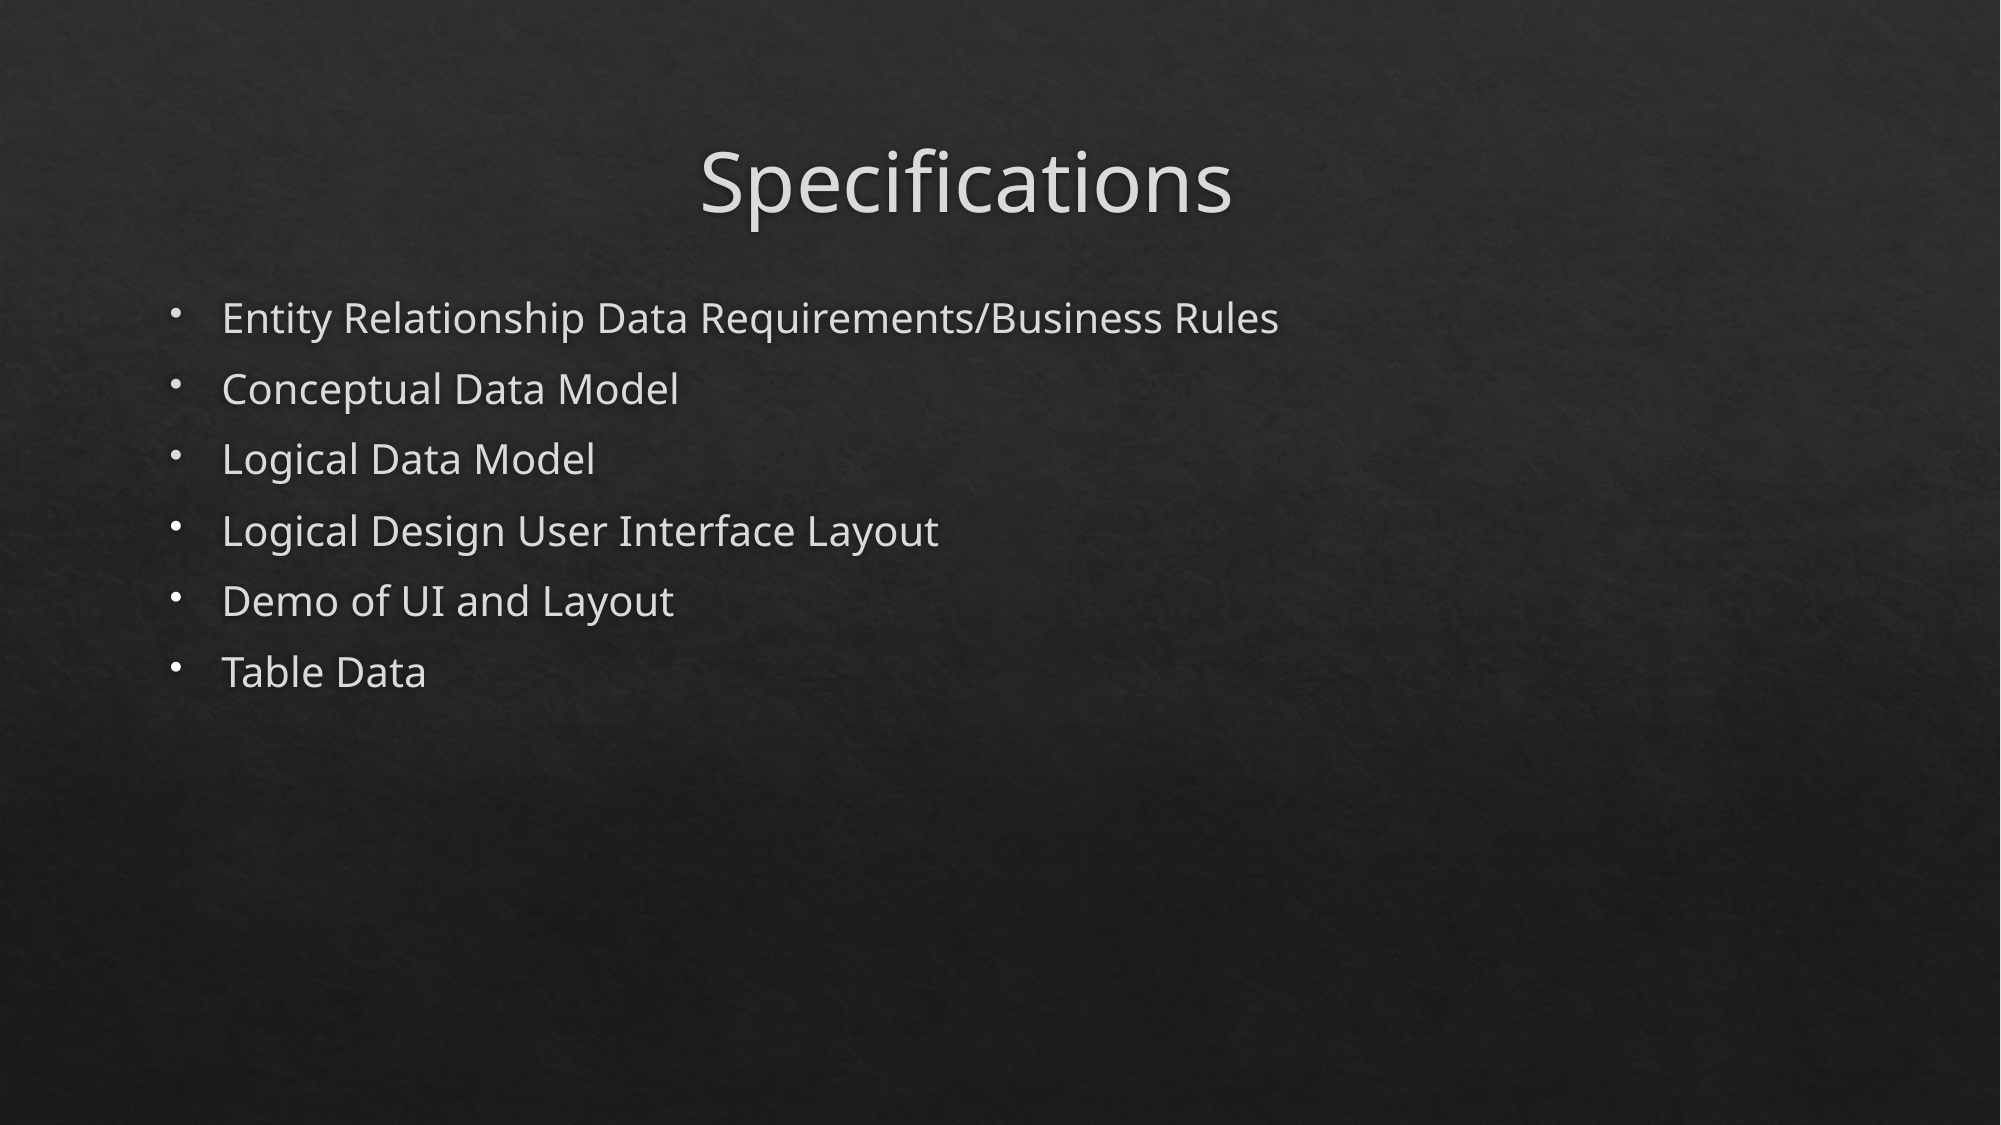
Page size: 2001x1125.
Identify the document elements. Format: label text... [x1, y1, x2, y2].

title Specifications [149, 99, 1849, 260]
list Entity Relationship Data Requirements/Business Rules Conceptual Data Model Logical Data Model Logical Design User Interface Layout Demo of UI and Layout Table Data [149, 284, 1849, 950]
